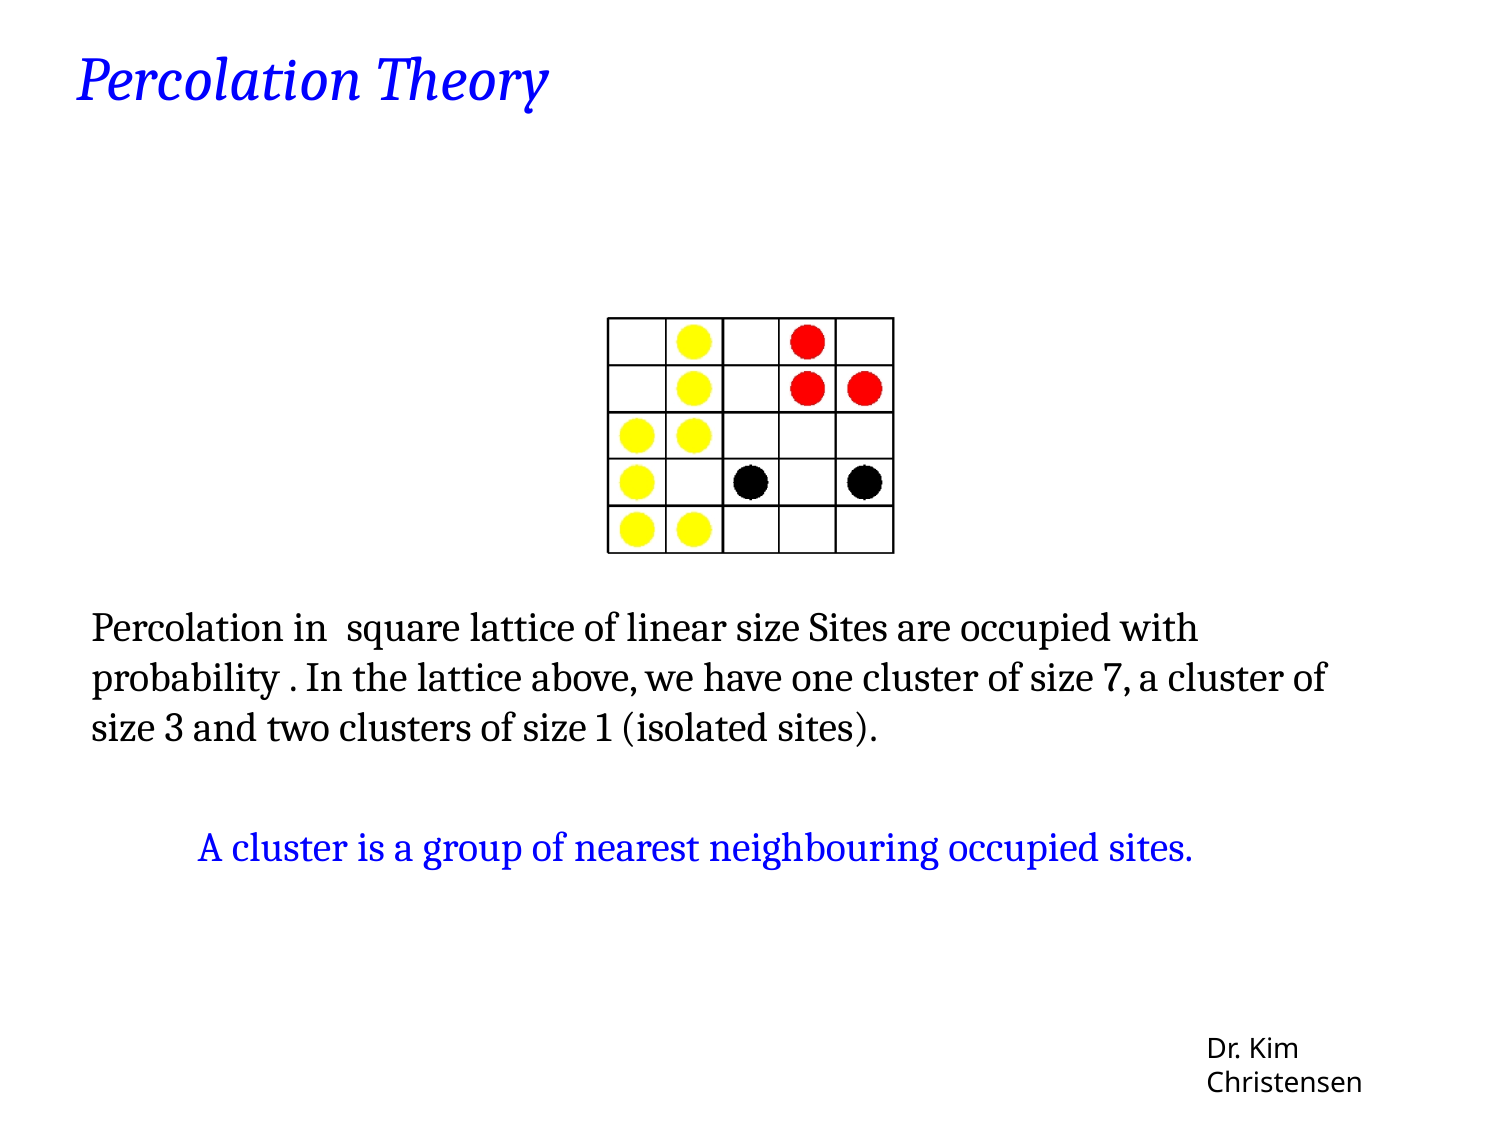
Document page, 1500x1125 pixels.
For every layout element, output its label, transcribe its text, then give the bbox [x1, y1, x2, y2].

text_box Dr. Kim Christensen [1191, 1023, 1443, 1106]
text_box Percolation Theory [46, 30, 580, 121]
picture [584, 301, 916, 563]
text_box A cluster is a group of nearest neighbouring occupied sites. [182, 812, 1317, 877]
